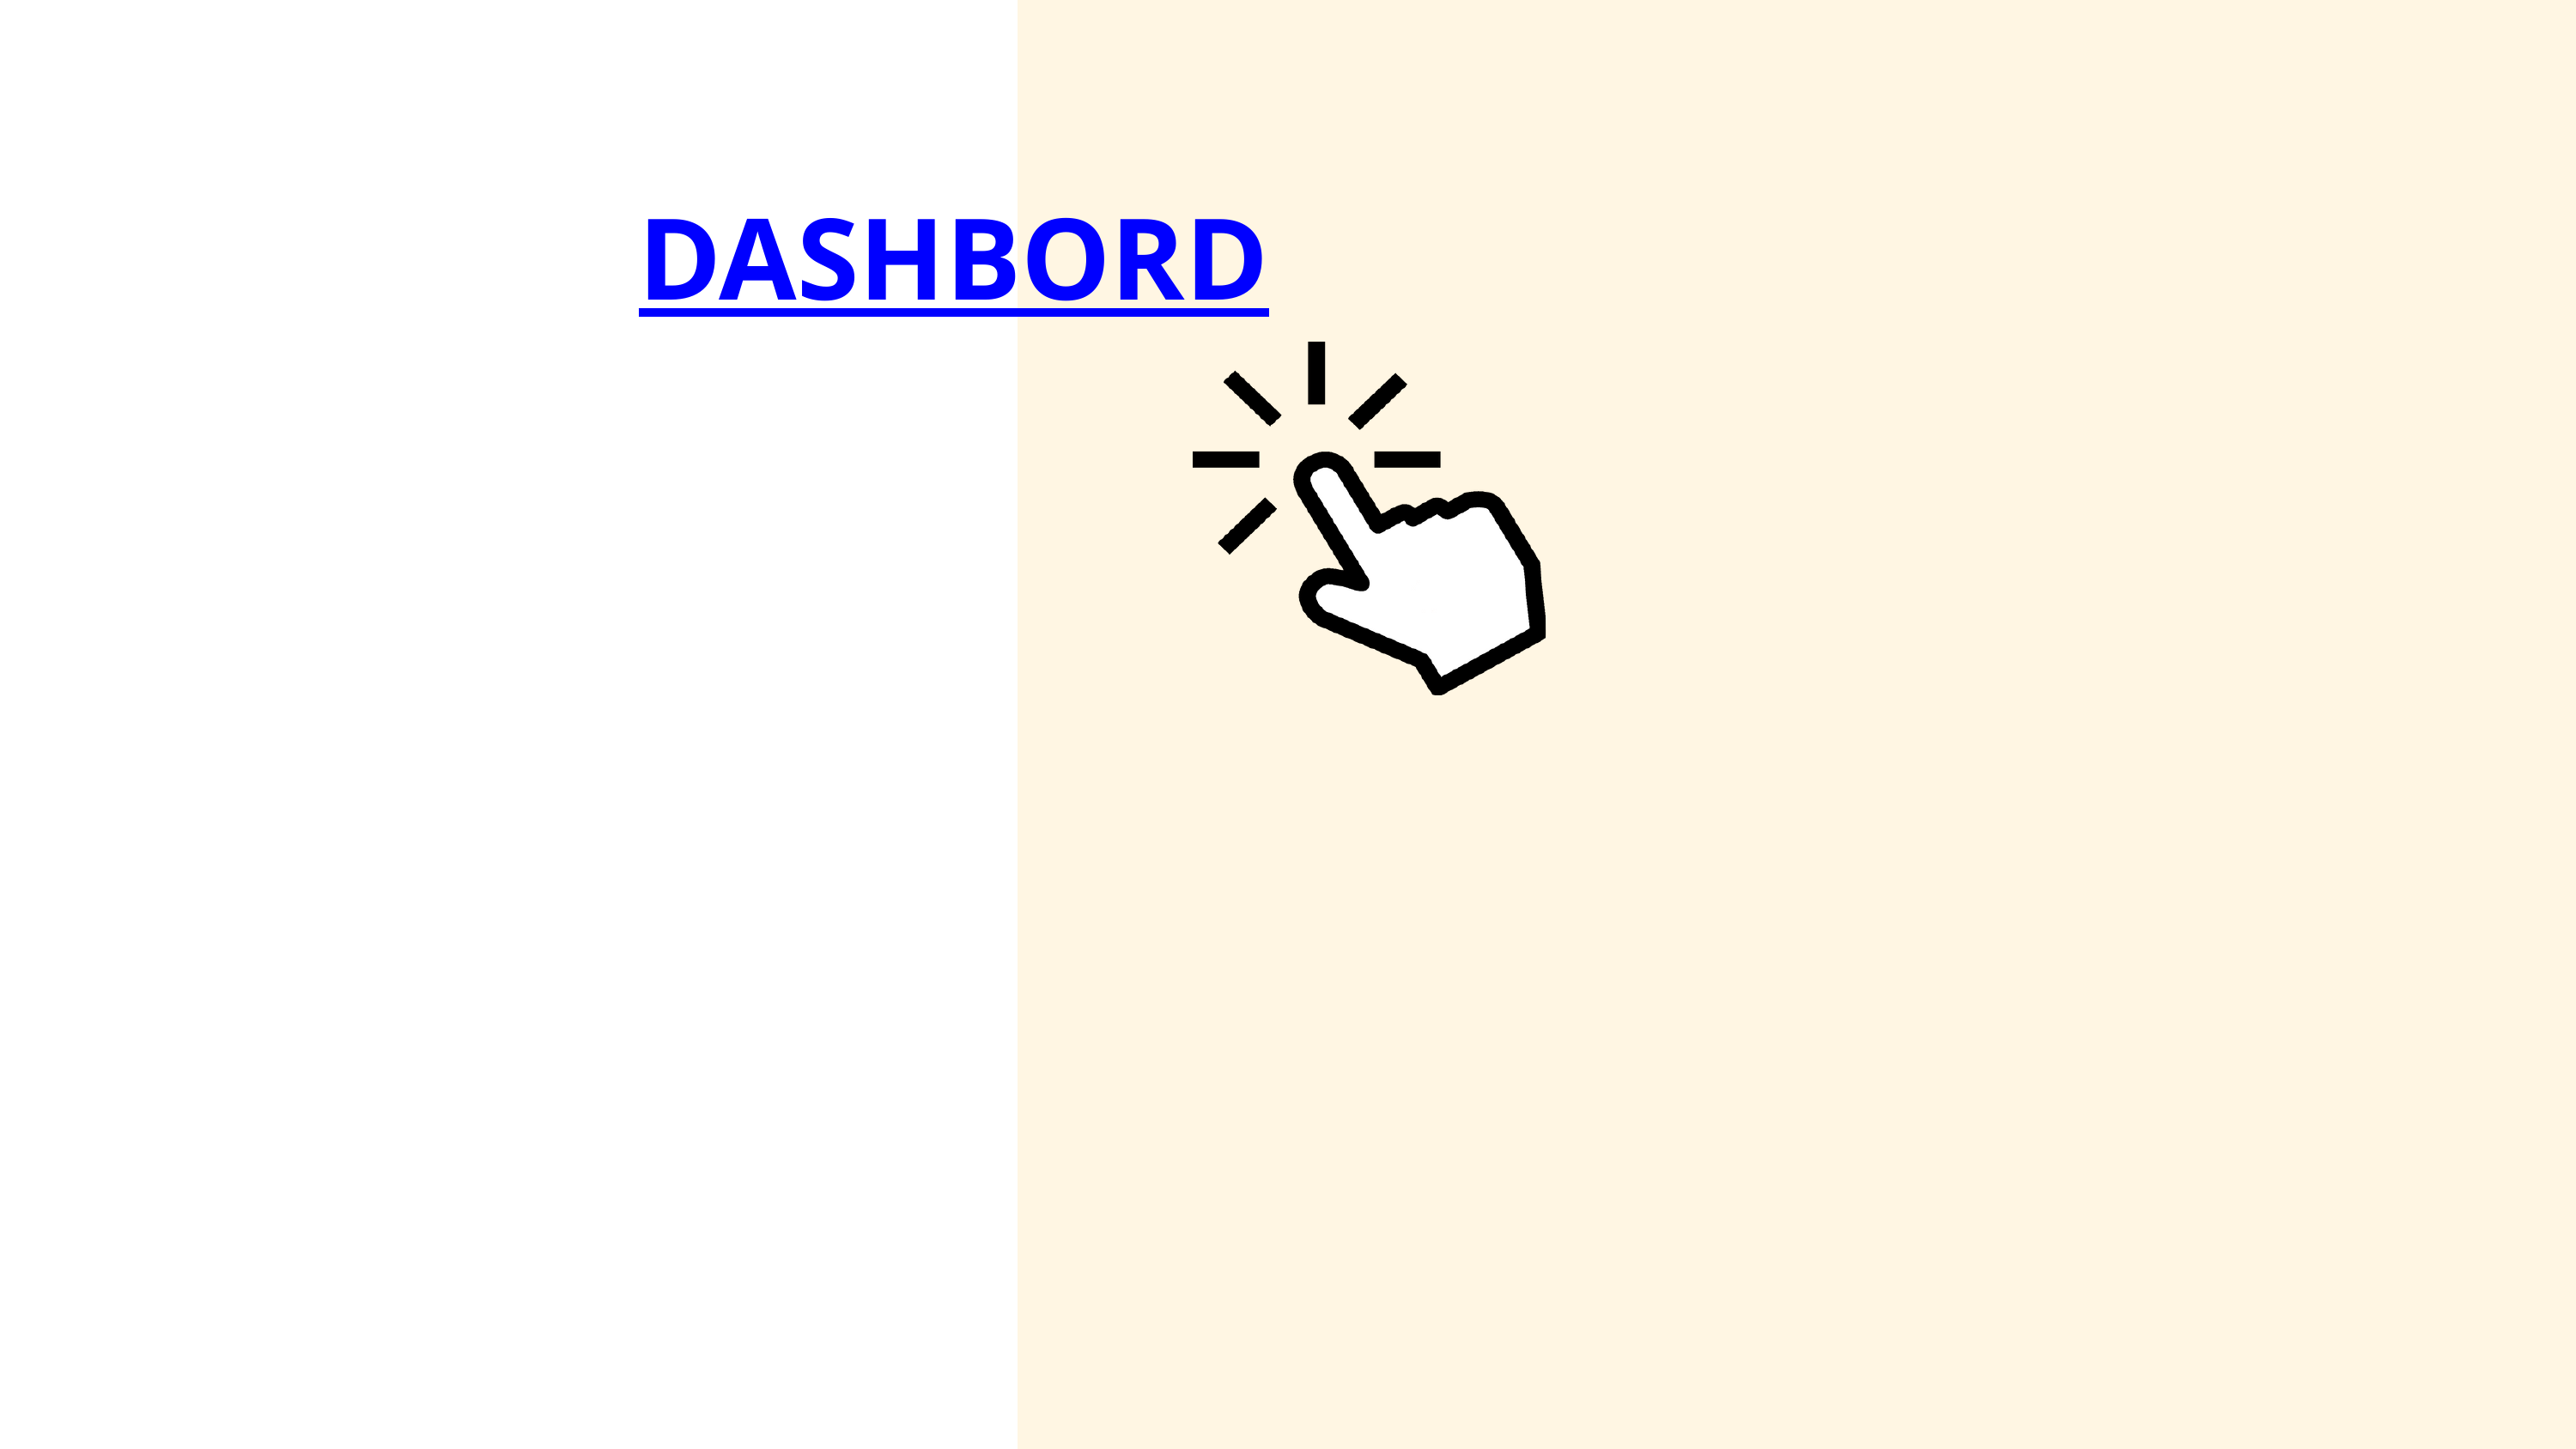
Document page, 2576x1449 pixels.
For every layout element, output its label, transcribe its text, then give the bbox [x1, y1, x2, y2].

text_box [1018, 0, 2576, 1449]
text_box DASHBORD [638, 213, 1013, 341]
